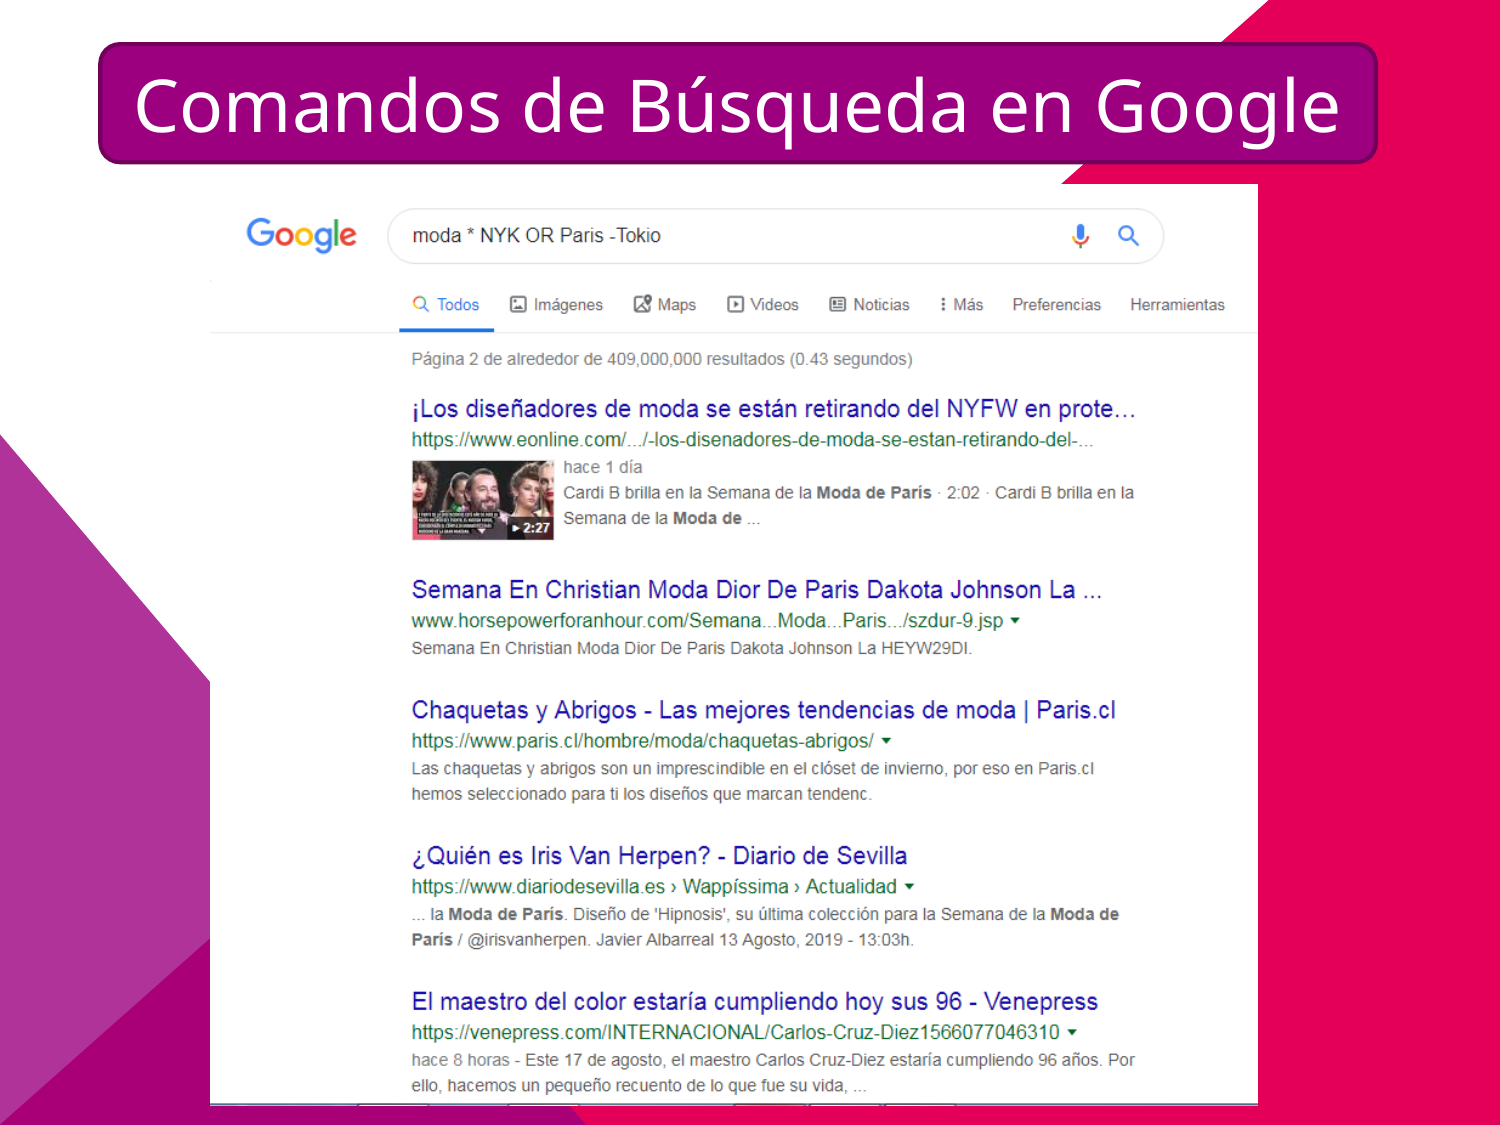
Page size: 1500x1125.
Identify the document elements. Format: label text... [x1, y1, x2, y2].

text_box Comandos de Búsqueda en Google [98, 42, 1379, 165]
picture [210, 184, 1259, 1106]
